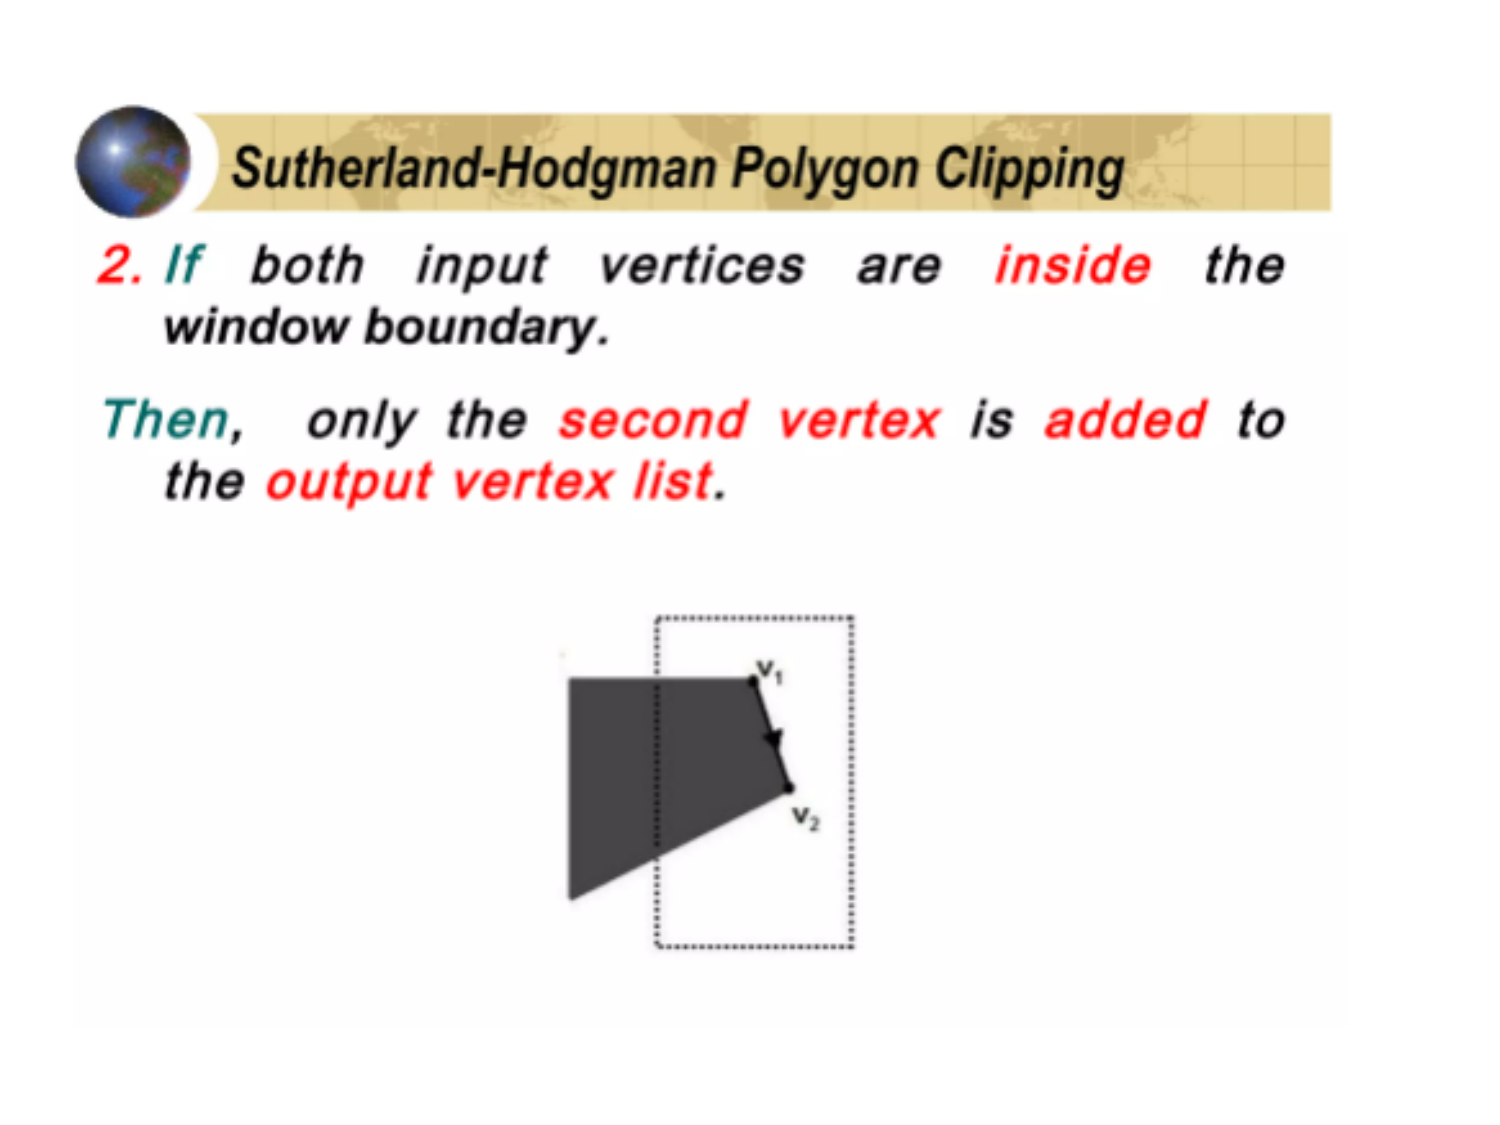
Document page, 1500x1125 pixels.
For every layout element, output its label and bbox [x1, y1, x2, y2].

picture [24, 49, 1436, 1027]
